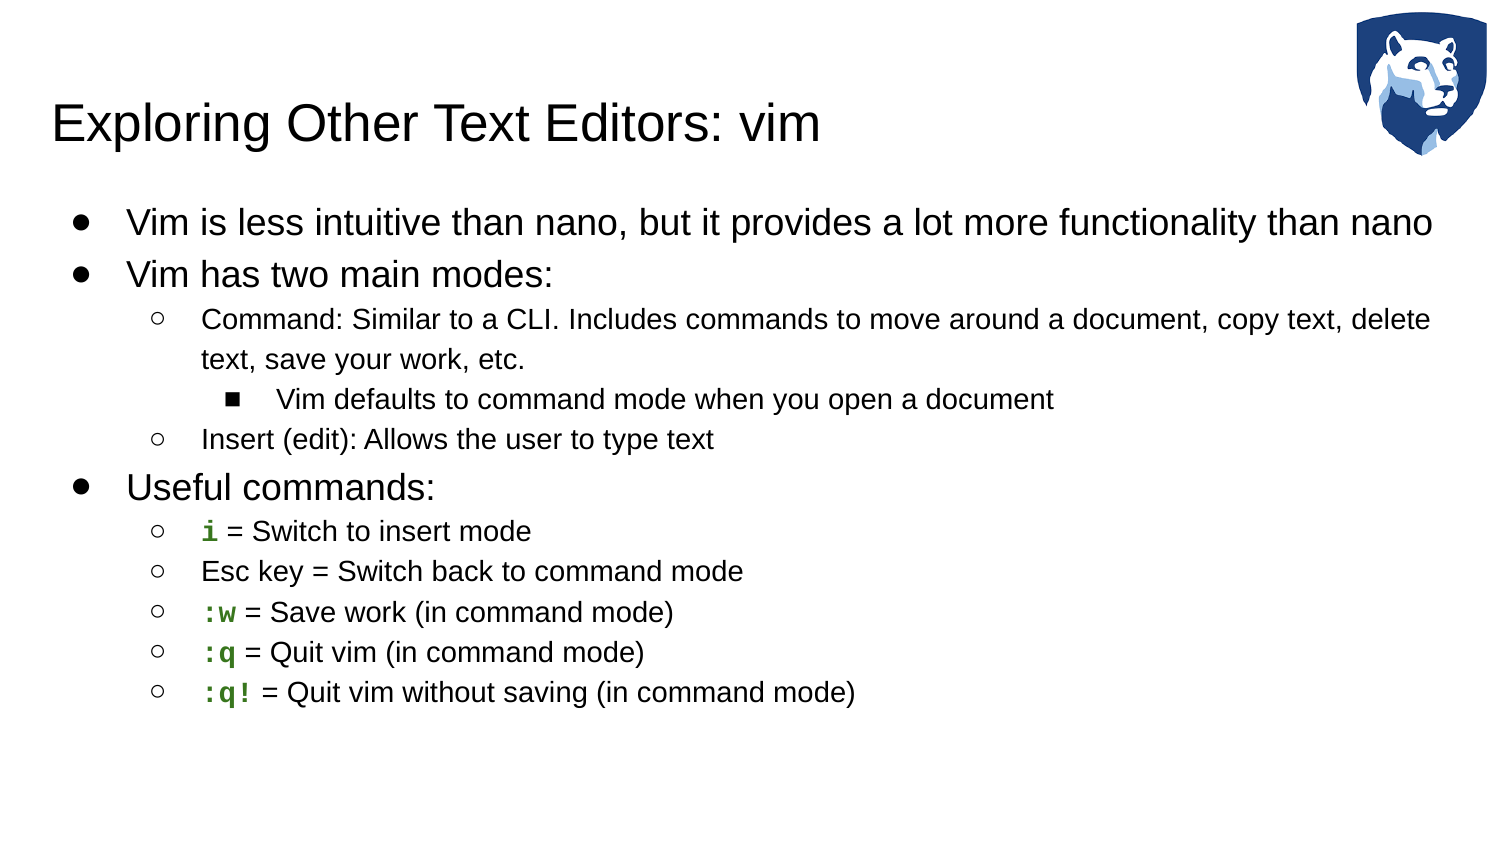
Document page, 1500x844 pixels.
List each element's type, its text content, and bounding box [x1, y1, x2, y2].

title Exploring Other Text Editors: vim [51, 72, 1449, 167]
list Vim is less intuitive than nano, but it provides a lot more functionality than nano Vim has two main modes: Command: Similar to a CLI. Includes commands to move around a document, copy text, delete text, save your work, etc. Vim defaults to command mode when you open a document Insert (edit): Allows the user to type text Useful commands: i = Switch to insert mode Esc key = Switch back to command mode :w = Save work (in command mode) :q = Quit vim (in command mode) :q! = Quit vim without saving (in command mode) [51, 176, 1449, 773]
picture [1347, 0, 1500, 174]
